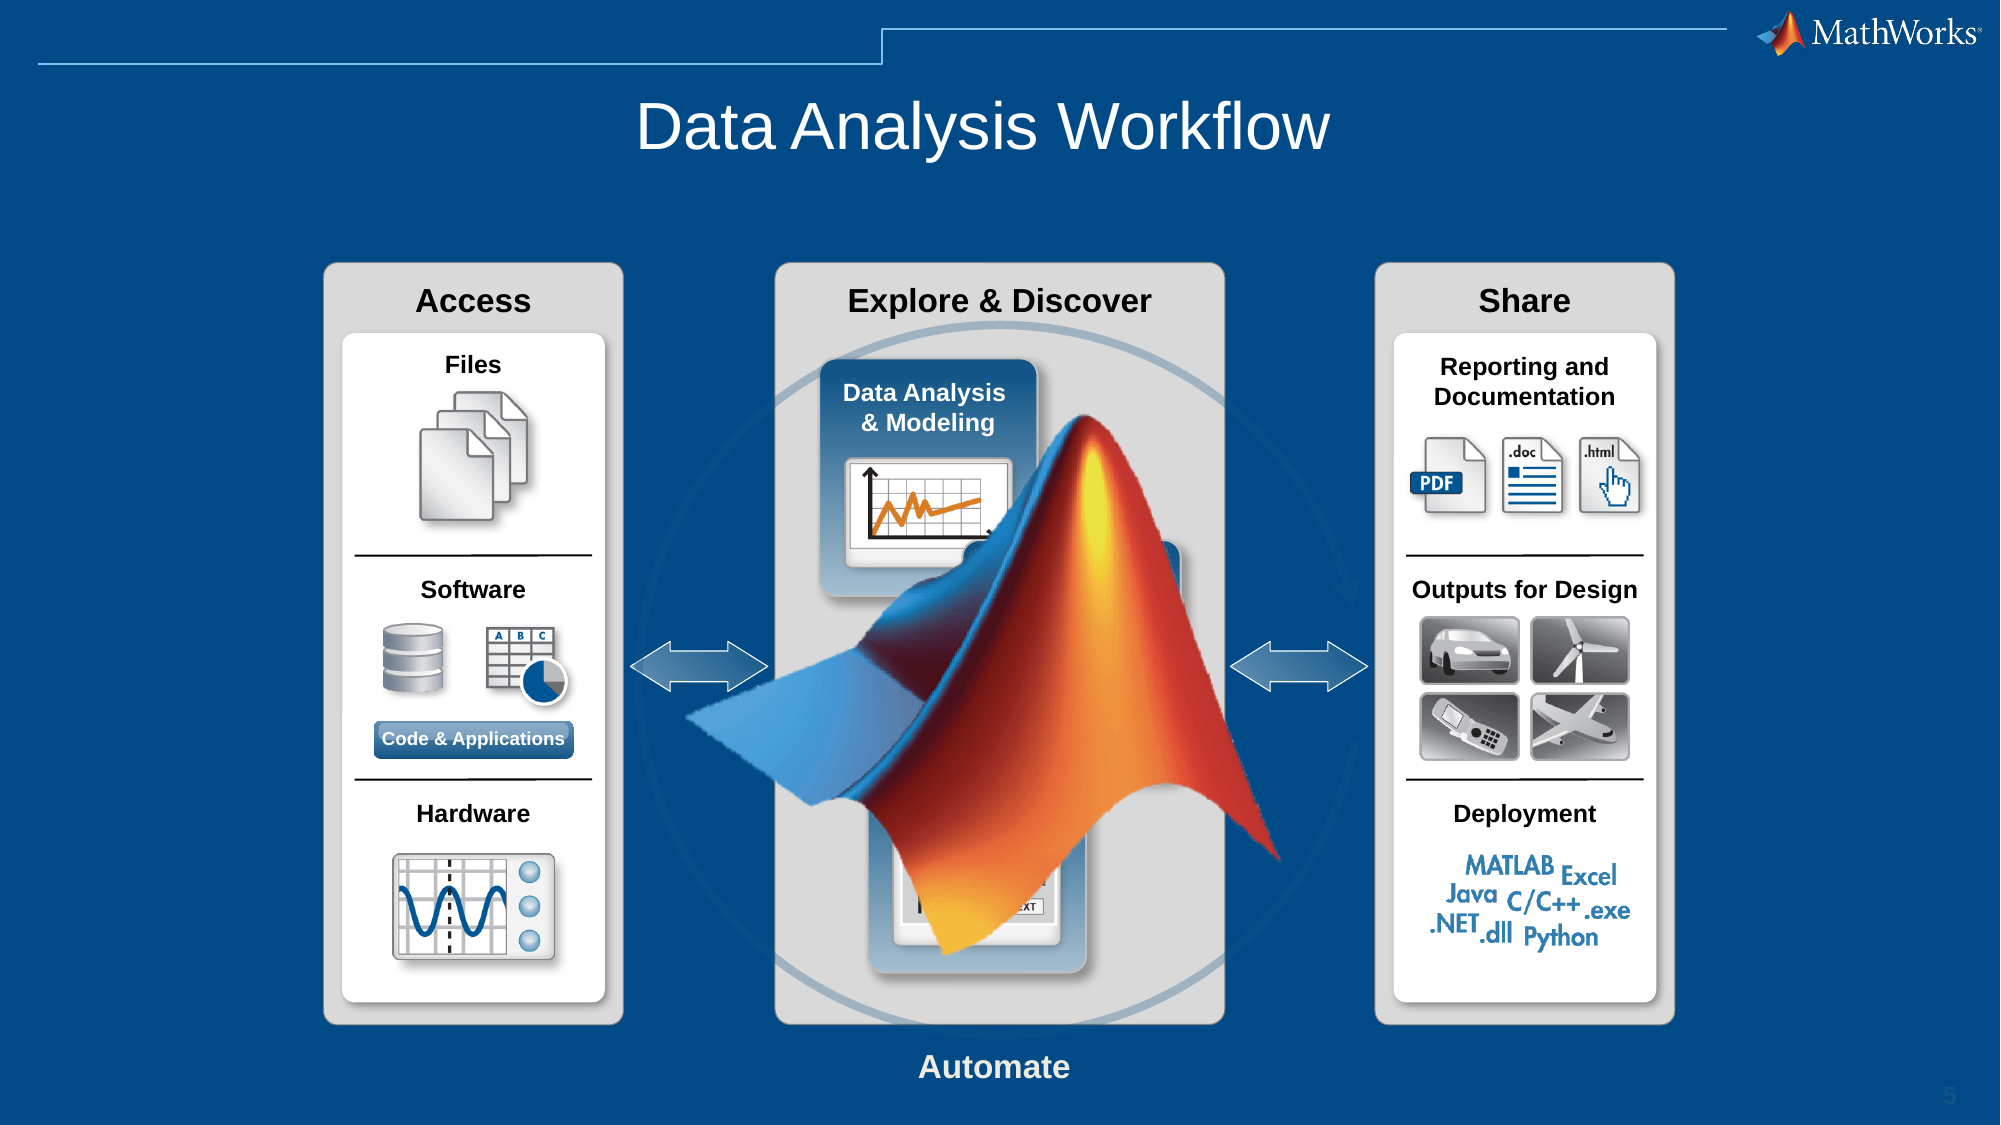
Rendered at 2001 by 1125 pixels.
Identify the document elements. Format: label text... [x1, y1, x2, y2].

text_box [323, 262, 624, 1026]
picture [681, 413, 1282, 957]
title Data Analysis Workflow [99, 75, 1867, 238]
picture [1756, 11, 1982, 56]
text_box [623, 309, 1376, 1094]
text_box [774, 262, 1226, 308]
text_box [1374, 262, 1676, 1026]
picture [1424, 849, 1633, 956]
